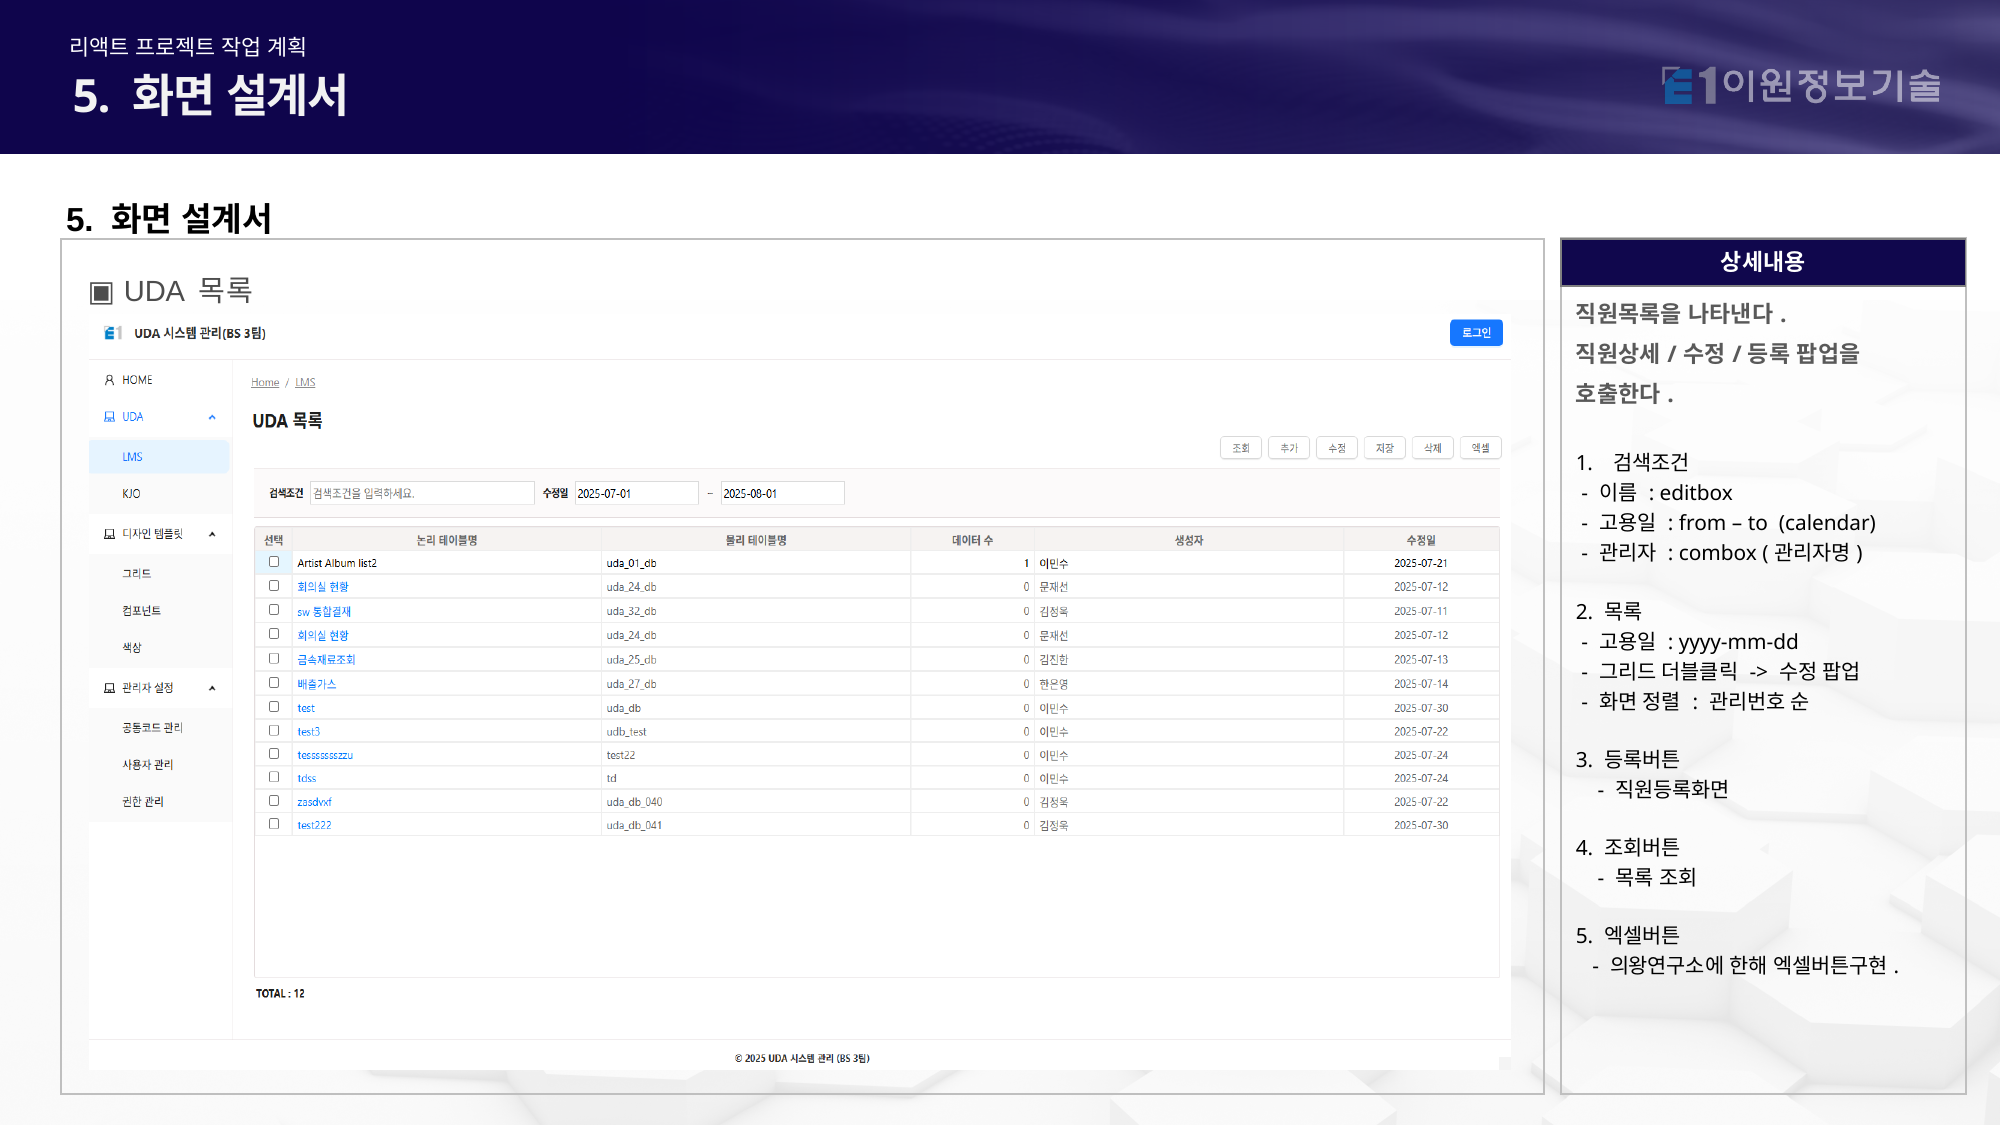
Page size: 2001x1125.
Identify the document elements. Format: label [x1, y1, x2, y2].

picture [0, 0, 2000, 154]
text_box [0, 155, 2000, 1125]
picture [89, 313, 1511, 1070]
